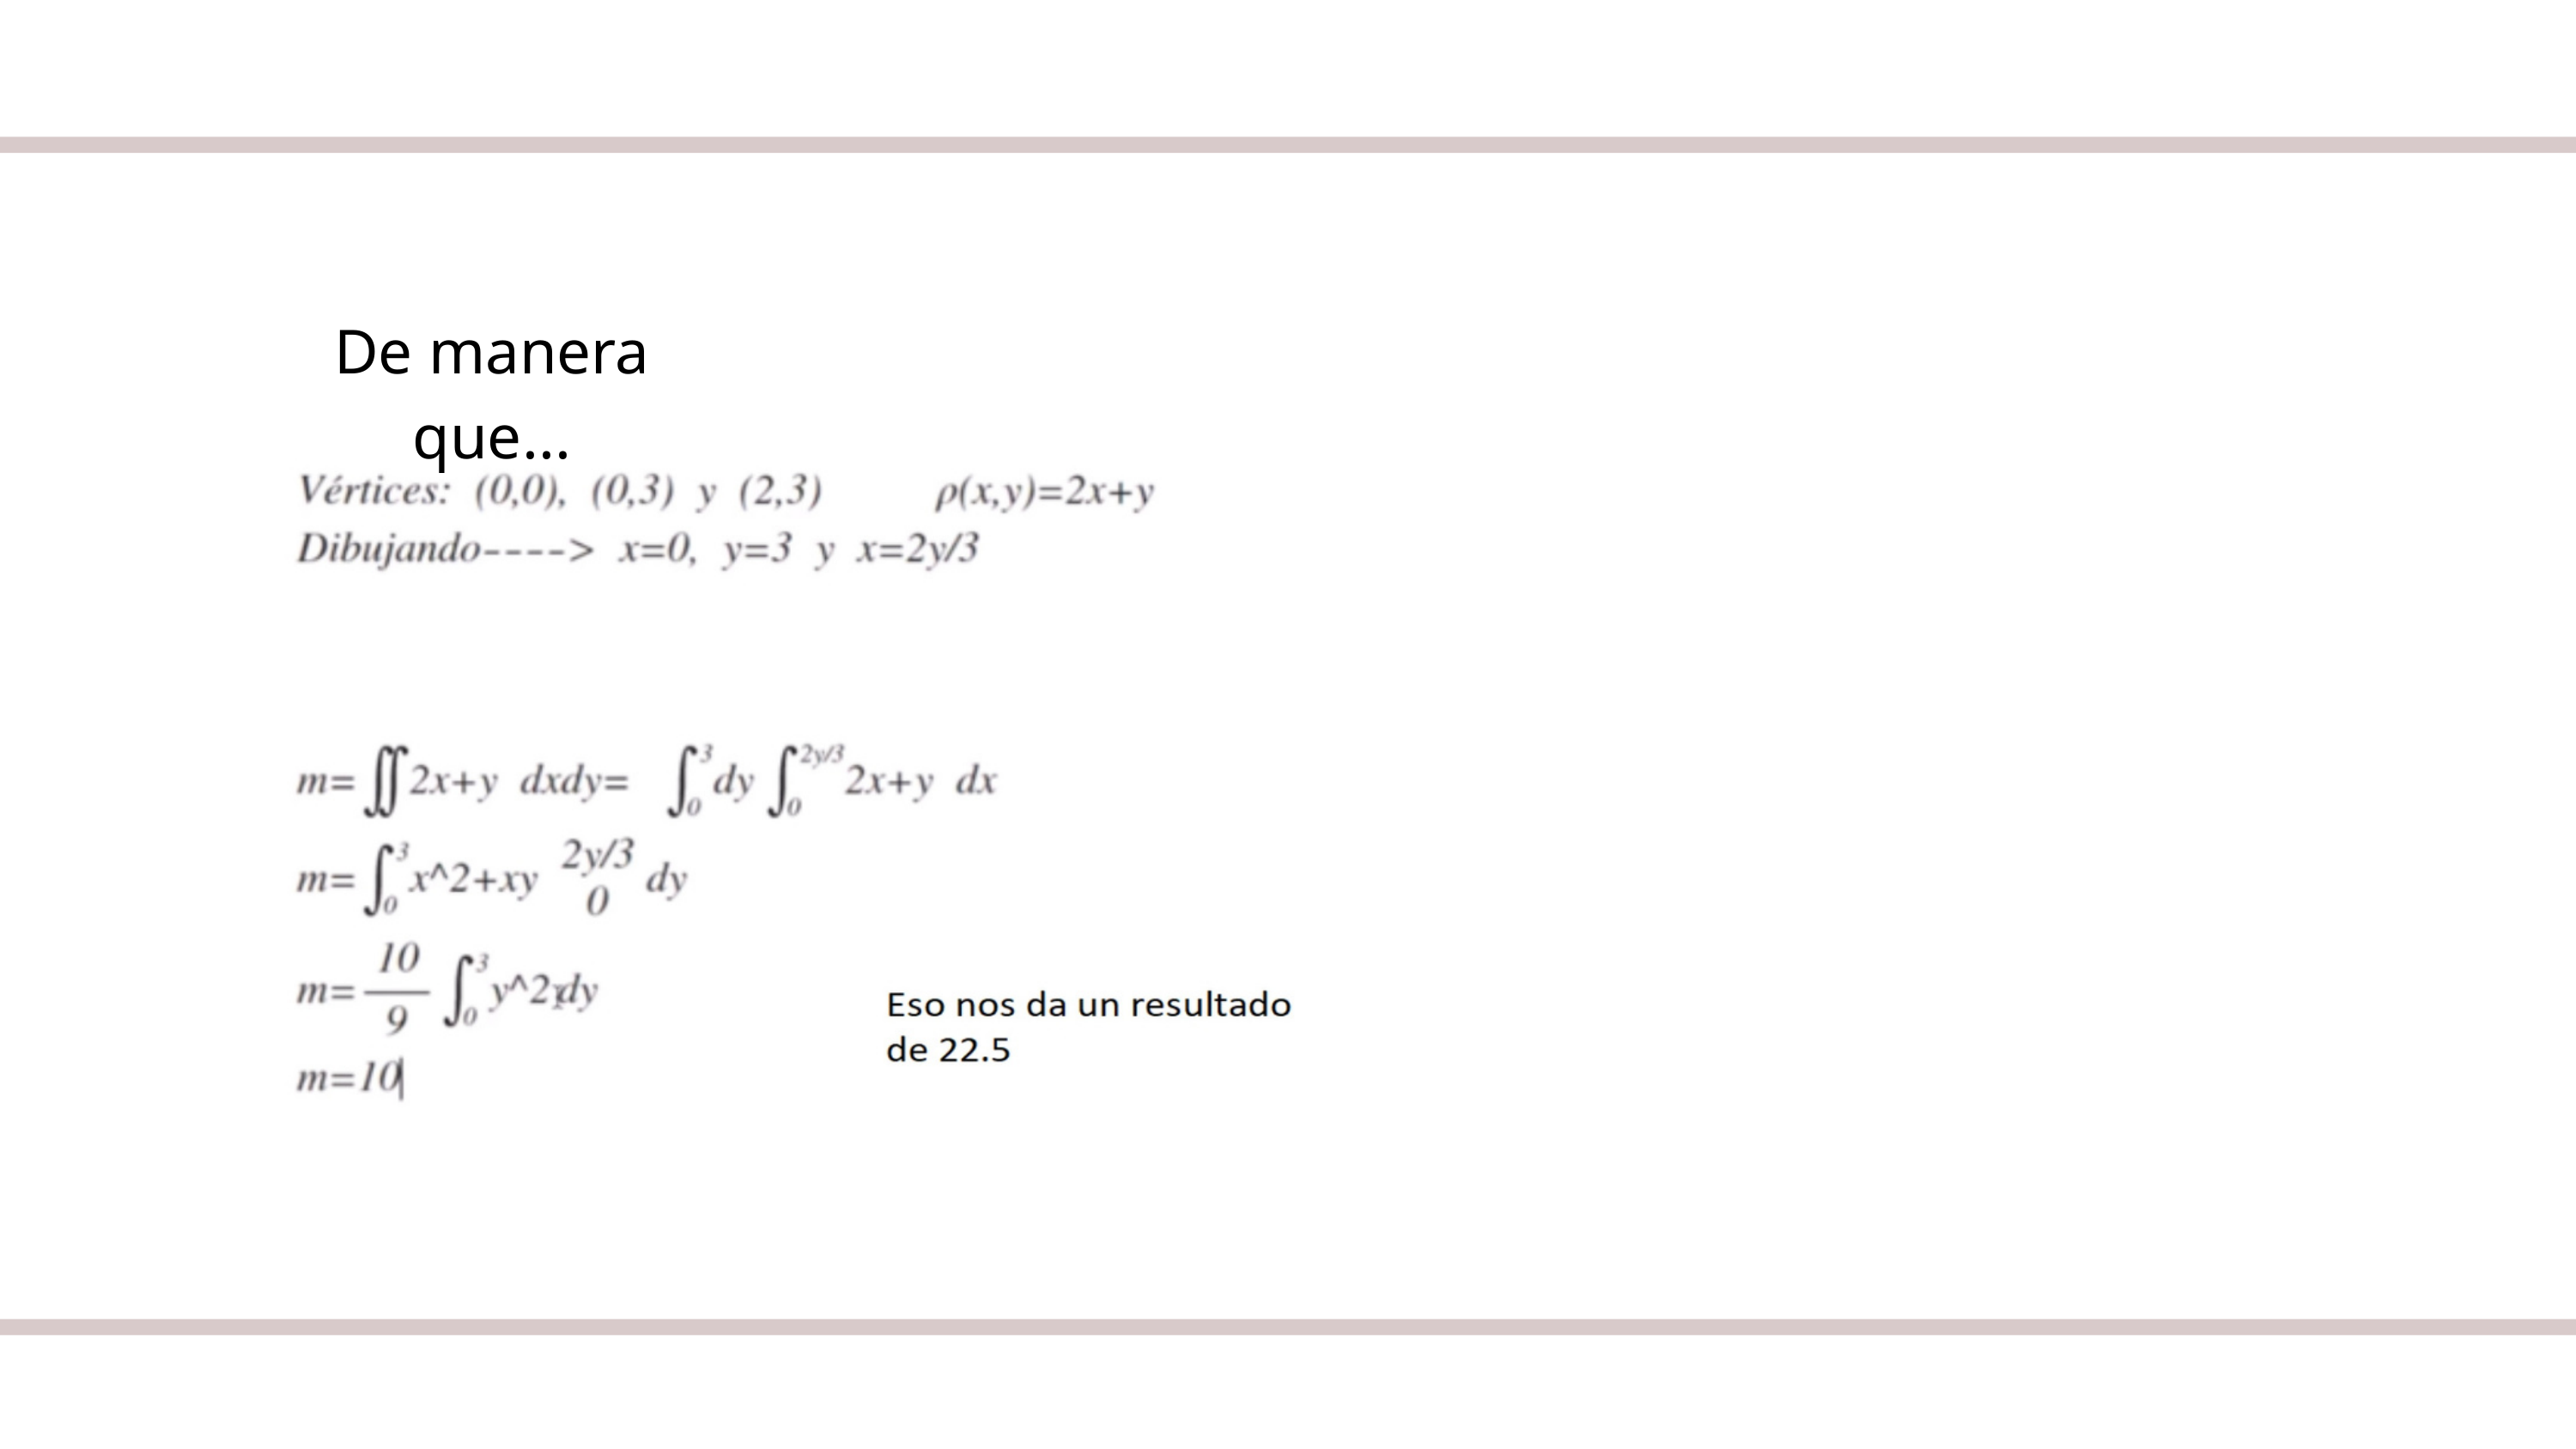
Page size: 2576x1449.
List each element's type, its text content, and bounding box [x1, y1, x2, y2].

picture [183, 449, 1337, 1129]
text_box De manera que... [272, 300, 712, 448]
